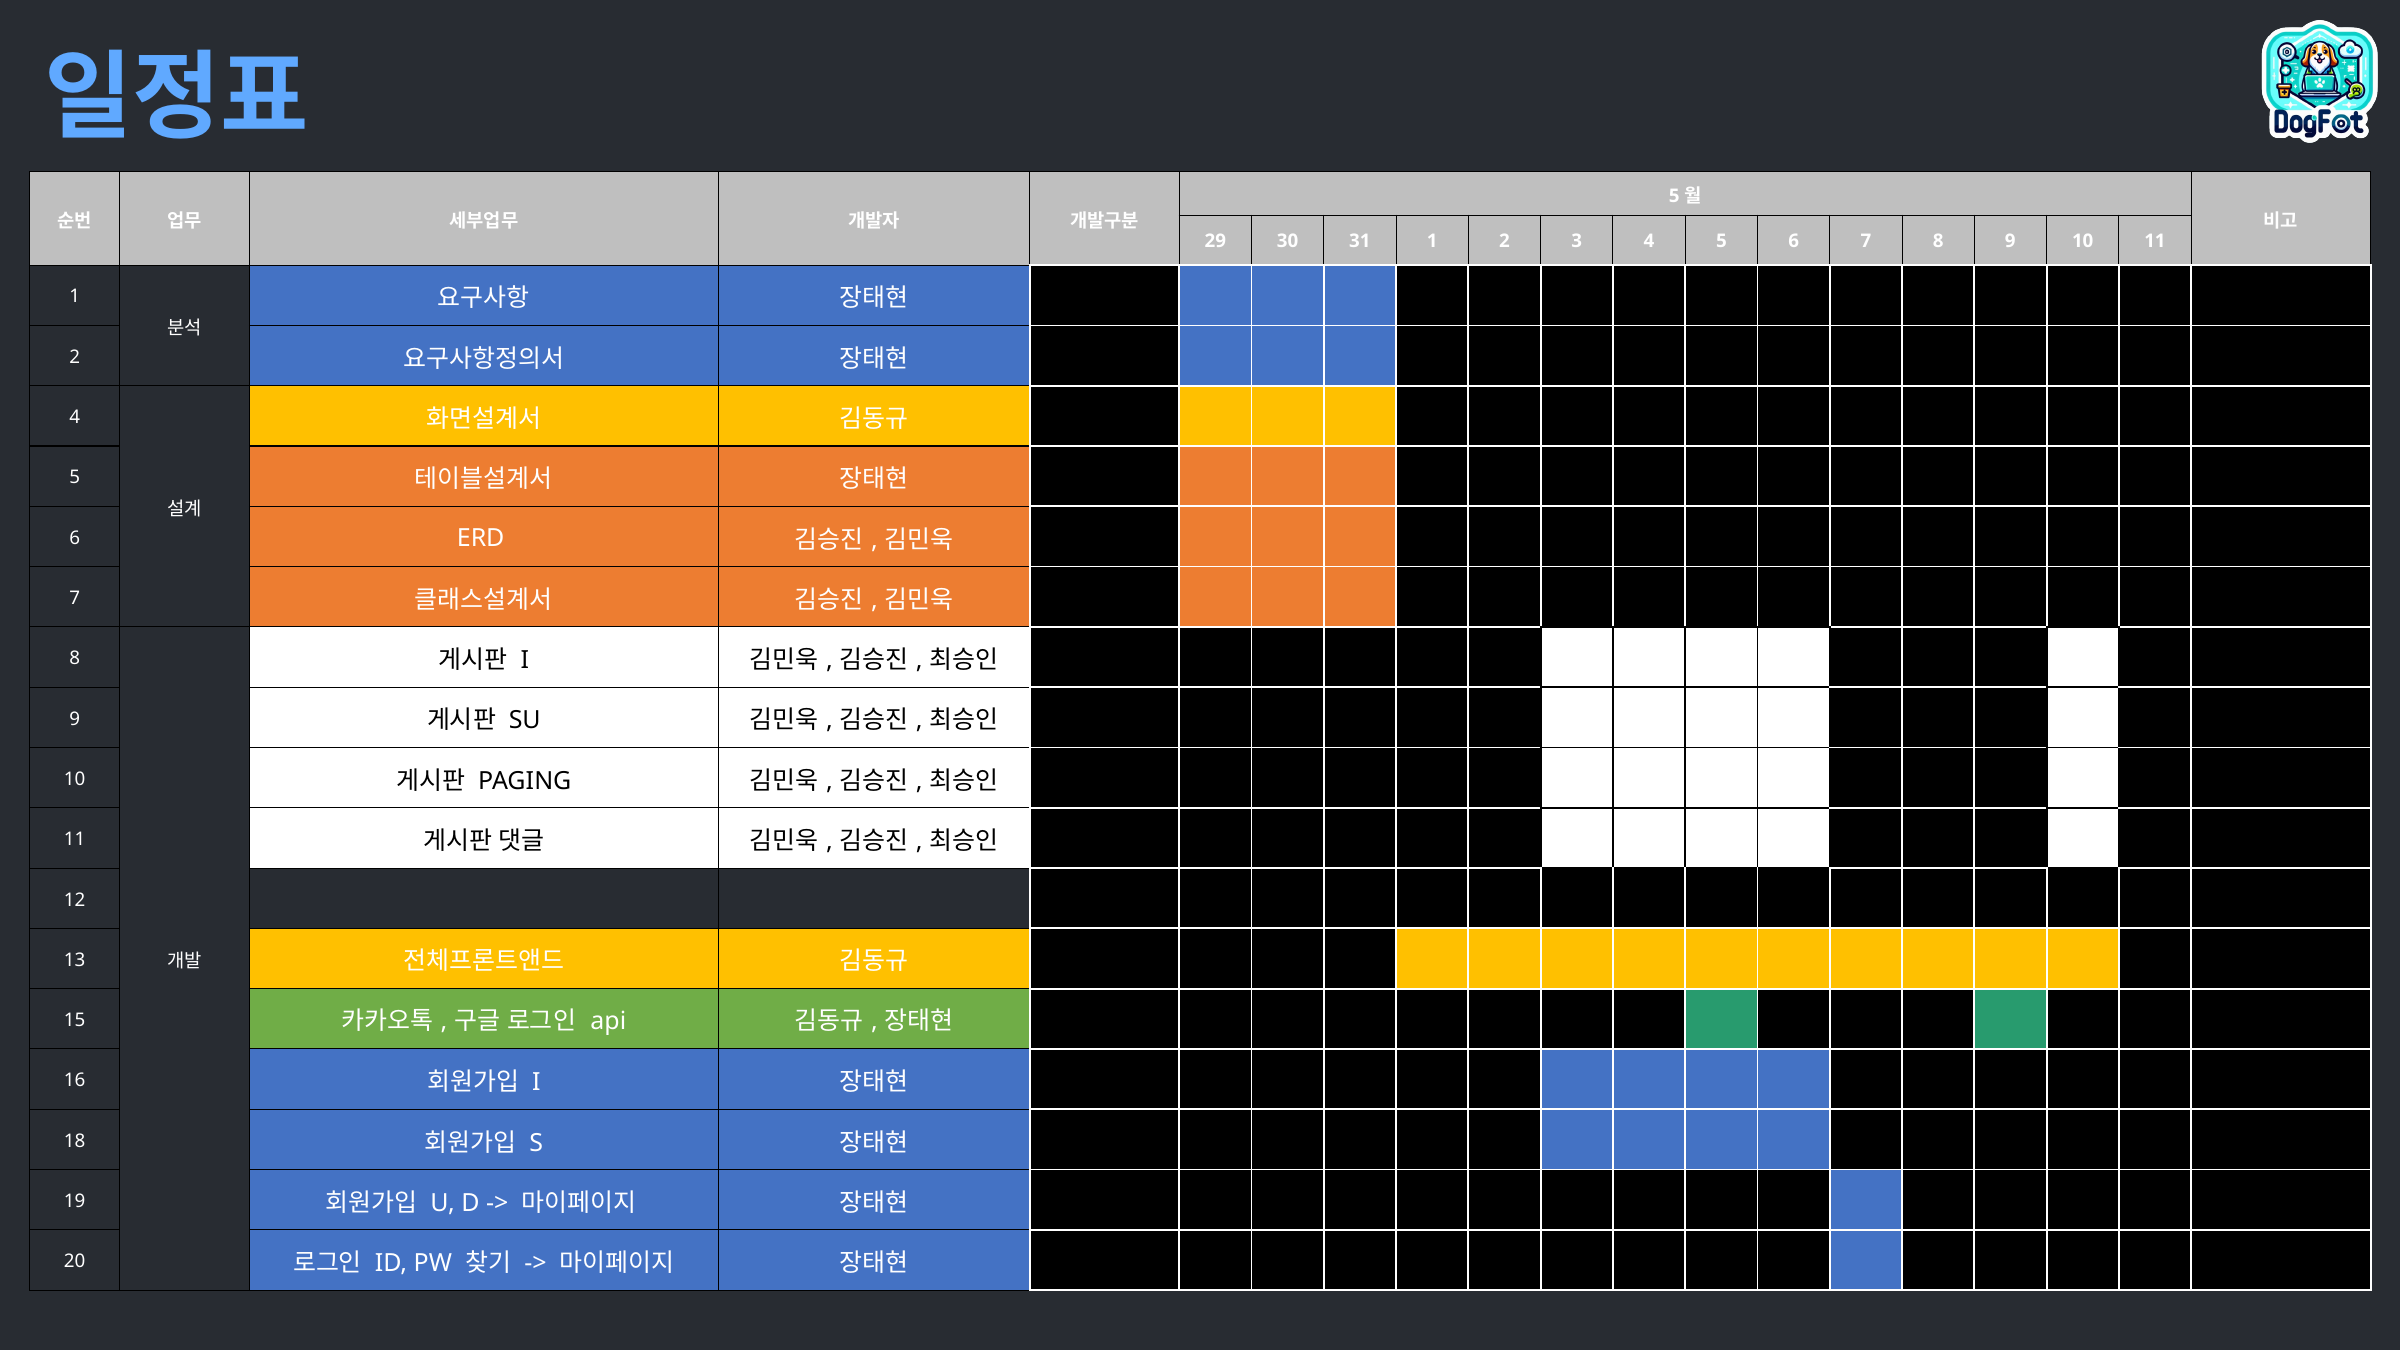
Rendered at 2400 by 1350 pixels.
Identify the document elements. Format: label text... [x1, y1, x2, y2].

table_cell [1903, 809, 1973, 867]
table_cell [1975, 1231, 2046, 1289]
table_cell [2192, 990, 2370, 1048]
table_cell [1397, 507, 1467, 566]
table_cell 김동규 [719, 386, 1029, 445]
table_cell [1975, 326, 2046, 385]
table_cell [1831, 1231, 1901, 1289]
table_header 개발자 [719, 172, 1029, 265]
table_cell [1758, 748, 1829, 807]
table_cell [2192, 1110, 2370, 1169]
table_cell 김동규 [719, 929, 1029, 988]
table_cell [1686, 688, 1757, 747]
table_cell [1469, 990, 1540, 1048]
table_cell [1686, 266, 1757, 325]
table_cell [2048, 688, 2118, 747]
table_cell [1325, 387, 1395, 445]
table_cell [1975, 1170, 2046, 1229]
table_cell [1325, 869, 1395, 927]
table_cell [1180, 266, 1251, 325]
table_cell [1469, 748, 1540, 807]
table_cell [1252, 688, 1323, 747]
table_cell [1031, 326, 1178, 385]
table_cell [1325, 1231, 1395, 1289]
table_cell [1758, 447, 1829, 505]
table_cell [1686, 990, 1757, 1048]
table_cell [1686, 748, 1757, 807]
table_cell [1758, 567, 1829, 626]
table_cell [2192, 567, 2370, 626]
table_cell 29 [1180, 216, 1251, 264]
table_cell [1903, 990, 1973, 1048]
table_cell [1831, 1110, 1901, 1169]
table_cell [1975, 507, 2046, 566]
table_cell [1031, 869, 1178, 927]
table_cell 4 [1613, 216, 1685, 264]
table_cell 테이블설계서 [250, 447, 718, 506]
table_cell 18 [30, 1110, 119, 1169]
table_cell 회원가입 I [250, 1049, 718, 1109]
table_cell 장태현 [719, 1049, 1029, 1109]
table_cell [1614, 990, 1684, 1048]
table_cell [1180, 869, 1251, 927]
table_cell 김민욱,김승진,최승인 [719, 808, 1029, 868]
table_cell [1903, 387, 1973, 445]
table_cell [1252, 567, 1323, 626]
table_cell [1758, 628, 1829, 686]
table_cell [1542, 1050, 1612, 1108]
table_cell [1325, 567, 1395, 626]
table_cell 7 [30, 567, 119, 626]
table_cell [1975, 929, 2046, 988]
picture [2243, 0, 2400, 157]
table_cell [2120, 1231, 2190, 1289]
table_cell [1180, 748, 1251, 807]
table_cell [1031, 1110, 1178, 1169]
table_cell [1397, 1231, 1467, 1289]
table_cell [1831, 1050, 1901, 1108]
table_cell [1031, 567, 1178, 626]
table_cell [2048, 387, 2118, 445]
table_cell 1 [1397, 216, 1468, 264]
table_cell 요구사항정의서 [250, 326, 718, 385]
table_cell 5 [30, 447, 119, 506]
table_cell [2192, 869, 2370, 927]
table_cell [1758, 1050, 1829, 1108]
table_cell [1975, 1050, 2046, 1108]
table_cell [2120, 929, 2190, 988]
table_cell 9 [1975, 216, 2046, 264]
table_cell [2048, 869, 2118, 927]
table_cell [1180, 447, 1251, 505]
table_cell [1542, 447, 1612, 505]
table_cell [1975, 447, 2046, 505]
table_cell [1469, 326, 1540, 385]
table_cell [1031, 688, 1178, 747]
table_cell [2048, 809, 2118, 867]
table_cell [1542, 628, 1612, 686]
table_cell [1614, 869, 1684, 927]
table_cell [2048, 447, 2118, 505]
table_cell [1686, 567, 1757, 626]
table_cell [1397, 1050, 1467, 1108]
table_cell [1831, 266, 1901, 325]
table_cell [1686, 1110, 1757, 1169]
table_cell [2120, 1110, 2190, 1169]
table_cell [2192, 266, 2370, 325]
table_cell [1831, 748, 1901, 807]
table_cell [2192, 1231, 2370, 1289]
table_header 세부업무 [250, 172, 718, 265]
table_cell [1469, 567, 1540, 626]
table_cell 7 [1830, 216, 1902, 264]
table_cell 요구사항 [250, 266, 718, 325]
table_cell 20 [30, 1230, 119, 1290]
table_cell [1325, 809, 1395, 867]
table_cell [1975, 688, 2046, 747]
table_cell [1397, 628, 1467, 686]
table_cell [1686, 869, 1757, 927]
table_cell 게시판 댓글 [250, 808, 718, 868]
table_cell 화면설계서 [250, 386, 718, 445]
table_cell [1614, 1231, 1684, 1289]
table_cell 장태현 [719, 447, 1029, 506]
table_cell [1542, 567, 1612, 626]
table_cell [1903, 447, 1973, 505]
table_cell [1686, 929, 1757, 988]
table_cell [1252, 1170, 1323, 1229]
table_cell [1252, 809, 1323, 867]
table_cell [1397, 929, 1467, 988]
table_cell [1031, 1231, 1178, 1289]
table_cell 9 [30, 688, 119, 747]
table_cell [1397, 1170, 1467, 1229]
table_cell 게시판 SU [250, 688, 718, 747]
table_cell 클래스설계서 [250, 567, 718, 626]
table_cell [1831, 628, 1901, 686]
table_cell [1614, 1110, 1684, 1169]
table_cell ERD [250, 507, 718, 566]
table_cell [1031, 1170, 1178, 1229]
table_cell 3 [1541, 216, 1612, 264]
table_cell [2120, 326, 2190, 385]
table_cell [1975, 567, 2046, 626]
table_cell [1031, 447, 1178, 505]
table_cell [1614, 628, 1684, 686]
table_cell [1252, 387, 1323, 445]
table_cell [1031, 748, 1178, 807]
table_cell [1614, 266, 1684, 325]
table_cell [1758, 809, 1829, 867]
table_cell [2048, 1231, 2118, 1289]
table_cell [1469, 507, 1540, 566]
table_cell [2120, 809, 2190, 867]
table_cell [1903, 628, 1973, 686]
table_cell [1180, 628, 1251, 686]
table_cell [1325, 628, 1395, 686]
table_cell 게시판 I [250, 627, 718, 687]
table_cell [1252, 929, 1323, 988]
table_cell [1180, 326, 1251, 385]
table_cell [1686, 387, 1757, 445]
table_cell [1975, 869, 2046, 927]
table_cell [1903, 1050, 1973, 1108]
table_cell [2048, 1050, 2118, 1108]
table_cell 분석 [120, 266, 249, 385]
table_cell [1686, 326, 1757, 385]
table_cell [2192, 1170, 2370, 1229]
table_cell [2120, 447, 2190, 505]
table_cell [1397, 809, 1467, 867]
table_cell [2192, 507, 2370, 566]
table_cell 김민욱,김승진,최승인 [719, 748, 1029, 807]
table_cell [1831, 326, 1901, 385]
table_cell [1325, 507, 1395, 566]
table_cell [1397, 567, 1467, 626]
table_cell [1031, 809, 1178, 867]
table_cell [1325, 688, 1395, 747]
table_cell [1614, 1050, 1684, 1108]
table_cell [2048, 1110, 2118, 1169]
table_cell [1180, 929, 1251, 988]
table_cell [1252, 1110, 1323, 1169]
table_cell [1325, 1170, 1395, 1229]
table_cell [1686, 1170, 1757, 1229]
table_cell 김승진,김민욱 [719, 507, 1029, 566]
table_cell [1397, 748, 1467, 807]
table_cell [1758, 1231, 1829, 1289]
table_cell [1252, 326, 1323, 385]
table_cell 11 [2119, 216, 2191, 264]
table_cell [2192, 447, 2370, 505]
table_cell [2048, 567, 2118, 626]
table_cell [1831, 809, 1901, 867]
table_cell [1614, 387, 1684, 445]
table_cell 장태현 [719, 1170, 1029, 1229]
table_cell 6 [1758, 216, 1829, 264]
table_cell [1614, 507, 1684, 566]
table_cell [2120, 869, 2190, 927]
table_cell [2048, 628, 2118, 686]
table_cell [1903, 326, 1973, 385]
table_cell 10 [30, 748, 119, 807]
table_cell [1325, 990, 1395, 1048]
table_cell 설계 [120, 386, 249, 626]
table_cell [2120, 266, 2190, 325]
table_cell [1831, 1170, 1901, 1229]
table_cell 8 [30, 627, 119, 687]
table_cell [2120, 567, 2190, 626]
table_cell 30 [1252, 216, 1323, 264]
table_cell [1831, 990, 1901, 1048]
table_cell [1614, 748, 1684, 807]
table_cell [1831, 869, 1901, 927]
table_cell [1252, 1050, 1323, 1108]
table_header 업무 [120, 172, 249, 265]
table_cell 전체프론트앤드 [250, 929, 718, 988]
table_cell [1031, 1050, 1178, 1108]
table_cell 장태현 [719, 1110, 1029, 1169]
table_cell [1180, 1110, 1251, 1169]
table_cell 4 [30, 386, 119, 445]
table_cell [1325, 1110, 1395, 1169]
table_cell [1469, 447, 1540, 505]
table_cell [1975, 990, 2046, 1048]
table_cell [1758, 507, 1829, 566]
table_cell [1031, 929, 1178, 988]
table_cell [2120, 1050, 2190, 1108]
table_cell [1903, 869, 1973, 927]
table_cell [1758, 266, 1829, 325]
table_cell [1758, 929, 1829, 988]
table_cell 회원가입 S [250, 1110, 718, 1169]
table_cell [2048, 326, 2118, 385]
table_cell [2192, 809, 2370, 867]
table_cell [1686, 1231, 1757, 1289]
table_cell 16 [30, 1049, 119, 1109]
table_cell [1542, 387, 1612, 445]
table_cell 31 [1324, 216, 1396, 264]
table_cell [1975, 266, 2046, 325]
table_cell [1469, 809, 1540, 867]
table_cell [250, 869, 718, 928]
table_cell [1397, 387, 1467, 445]
table_cell [1758, 1110, 1829, 1169]
table_cell [1542, 929, 1612, 988]
table_cell [1252, 447, 1323, 505]
table_cell [1542, 266, 1612, 325]
table_cell [1180, 809, 1251, 867]
table_cell 12 [30, 869, 119, 928]
table_cell [2048, 990, 2118, 1048]
table_cell [1686, 1050, 1757, 1108]
table_header 개발구분 [1030, 172, 1179, 264]
table_cell [1031, 266, 1178, 325]
table_cell [1614, 1170, 1684, 1229]
table_cell [1831, 387, 1901, 445]
table_cell [2120, 1170, 2190, 1229]
table_cell [1542, 748, 1612, 807]
table_cell [1542, 1231, 1612, 1289]
table_cell [2192, 688, 2370, 747]
table_cell [1903, 1170, 1973, 1229]
table_cell [2048, 748, 2118, 807]
table_cell [1831, 507, 1901, 566]
table_cell [1542, 809, 1612, 867]
table_cell [2120, 387, 2190, 445]
table_cell [1325, 1050, 1395, 1108]
table_cell [1903, 567, 1973, 626]
table_header 비고 [2192, 172, 2370, 264]
table_cell [1903, 748, 1973, 807]
table_cell 6 [30, 507, 119, 566]
table_cell [1031, 628, 1178, 686]
table_cell 로그인 ID, PW 찾기 -> 마이페이지 [250, 1230, 718, 1290]
table_cell 김민욱,김승진,최승인 [719, 627, 1029, 687]
table_cell [1469, 929, 1540, 988]
table_cell [1397, 447, 1467, 505]
table_cell 카카오톡,구글 로그인 api [250, 989, 718, 1048]
table_cell [1903, 688, 1973, 747]
table_cell [1542, 869, 1612, 927]
table_cell [2192, 929, 2370, 988]
table_cell [1325, 266, 1395, 325]
table_cell [1252, 990, 1323, 1048]
table_cell [1325, 447, 1395, 505]
table_cell [1975, 387, 2046, 445]
table_cell [1975, 628, 2046, 686]
table_cell [1831, 688, 1901, 747]
table_cell [1397, 990, 1467, 1048]
table_cell [1180, 387, 1251, 445]
table_cell [1469, 1050, 1540, 1108]
table_cell [1180, 567, 1251, 626]
table_cell [1903, 1231, 1973, 1289]
table_cell 2 [30, 326, 119, 385]
table_cell [1758, 688, 1829, 747]
table_cell [1686, 809, 1757, 867]
table_cell 김민욱,김승진,최승인 [719, 688, 1029, 747]
table_cell [1397, 688, 1467, 747]
table_cell [1325, 929, 1395, 988]
table_cell 1 [30, 266, 119, 325]
table_cell [1469, 1170, 1540, 1229]
table_cell [1397, 1110, 1467, 1169]
table_cell [1542, 1110, 1612, 1169]
table_cell [1180, 1050, 1251, 1108]
table_cell [1252, 748, 1323, 807]
table_cell 장태현 [719, 326, 1029, 385]
table_cell 장태현 [719, 1230, 1029, 1290]
table_cell [1252, 266, 1323, 325]
table_cell [1614, 567, 1684, 626]
table_cell [1031, 507, 1178, 566]
table_cell 11 [30, 808, 119, 868]
table_cell [1758, 326, 1829, 385]
table_cell 김동규,장태현 [719, 989, 1029, 1048]
table_cell [1758, 387, 1829, 445]
table_cell [2120, 748, 2190, 807]
table_cell [1469, 266, 1540, 325]
table_cell 5 [1686, 216, 1757, 264]
table_cell [1252, 507, 1323, 566]
table_cell [1975, 748, 2046, 807]
table_cell [2192, 628, 2370, 686]
table_cell [1831, 447, 1901, 505]
table_cell [1542, 1170, 1612, 1229]
table_cell [1031, 387, 1178, 445]
table_cell 2 [1469, 216, 1540, 264]
table_cell [1180, 990, 1251, 1048]
table_cell [1903, 1110, 1973, 1169]
table_cell 개발 [120, 627, 249, 1290]
table_cell [1686, 507, 1757, 566]
table_cell [1469, 628, 1540, 686]
table_cell [1614, 809, 1684, 867]
table_cell [1903, 929, 1973, 988]
table_cell [1542, 990, 1612, 1048]
table_cell 회원가입 U, D -> 마이페이지 [250, 1170, 718, 1229]
table_cell 10 [2047, 216, 2118, 264]
table_cell [1758, 1170, 1829, 1229]
table_cell [1031, 990, 1178, 1048]
table_cell [1686, 628, 1757, 686]
text_box [0, 0, 2400, 1350]
table_cell 15 [30, 989, 119, 1048]
table_cell [719, 869, 1029, 928]
table_cell 8 [1903, 216, 1974, 264]
table_cell [2192, 1050, 2370, 1108]
table_cell 장태현 [719, 266, 1029, 325]
table_cell [2048, 1170, 2118, 1229]
table_cell [1614, 688, 1684, 747]
table_cell [1614, 326, 1684, 385]
table_cell [1903, 507, 1973, 566]
table_cell 13 [30, 929, 119, 988]
table_cell [1903, 266, 1973, 325]
table_cell [1180, 1231, 1251, 1289]
table_cell [2192, 326, 2370, 385]
table_cell [1758, 869, 1829, 927]
table_cell [1614, 447, 1684, 505]
table_header 5월 [1180, 172, 2191, 215]
table_cell [1614, 929, 1684, 988]
table_cell [1397, 869, 1467, 927]
table_cell [1542, 688, 1612, 747]
table_cell [2120, 688, 2190, 747]
table_cell [1397, 326, 1467, 385]
table_cell [2048, 507, 2118, 566]
table_cell [1180, 688, 1251, 747]
table_cell 19 [30, 1170, 119, 1229]
table_cell [1469, 387, 1540, 445]
text_box 일정표 [29, 22, 385, 143]
table_cell [1469, 869, 1540, 927]
table_cell [1975, 809, 2046, 867]
table_cell [1252, 1231, 1323, 1289]
table_cell 김승진,김민욱 [719, 567, 1029, 626]
table_cell [1252, 628, 1323, 686]
table_cell [1469, 1110, 1540, 1169]
table_cell [1180, 507, 1251, 566]
table_cell [1686, 447, 1757, 505]
table_cell [2120, 628, 2190, 686]
table_cell [1469, 688, 1540, 747]
table_cell [2192, 748, 2370, 807]
table_cell [2048, 266, 2118, 325]
table_cell [1180, 1170, 1251, 1229]
table_cell [1325, 748, 1395, 807]
table_cell [1975, 1110, 2046, 1169]
table_cell [2192, 387, 2370, 445]
table_cell [1758, 990, 1829, 1048]
table_cell [1325, 326, 1395, 385]
table_cell [1831, 567, 1901, 626]
table_cell [1831, 929, 1901, 988]
table_cell [1542, 507, 1612, 566]
table_cell [2120, 990, 2190, 1048]
table_cell 게시판 PAGING [250, 748, 718, 807]
table_header 순번 [30, 172, 119, 265]
table_cell [2120, 507, 2190, 566]
table_cell [2048, 929, 2118, 988]
table_cell [1469, 1231, 1540, 1289]
table_cell [1252, 869, 1323, 927]
table_cell [1542, 326, 1612, 385]
table_cell [1397, 266, 1467, 325]
